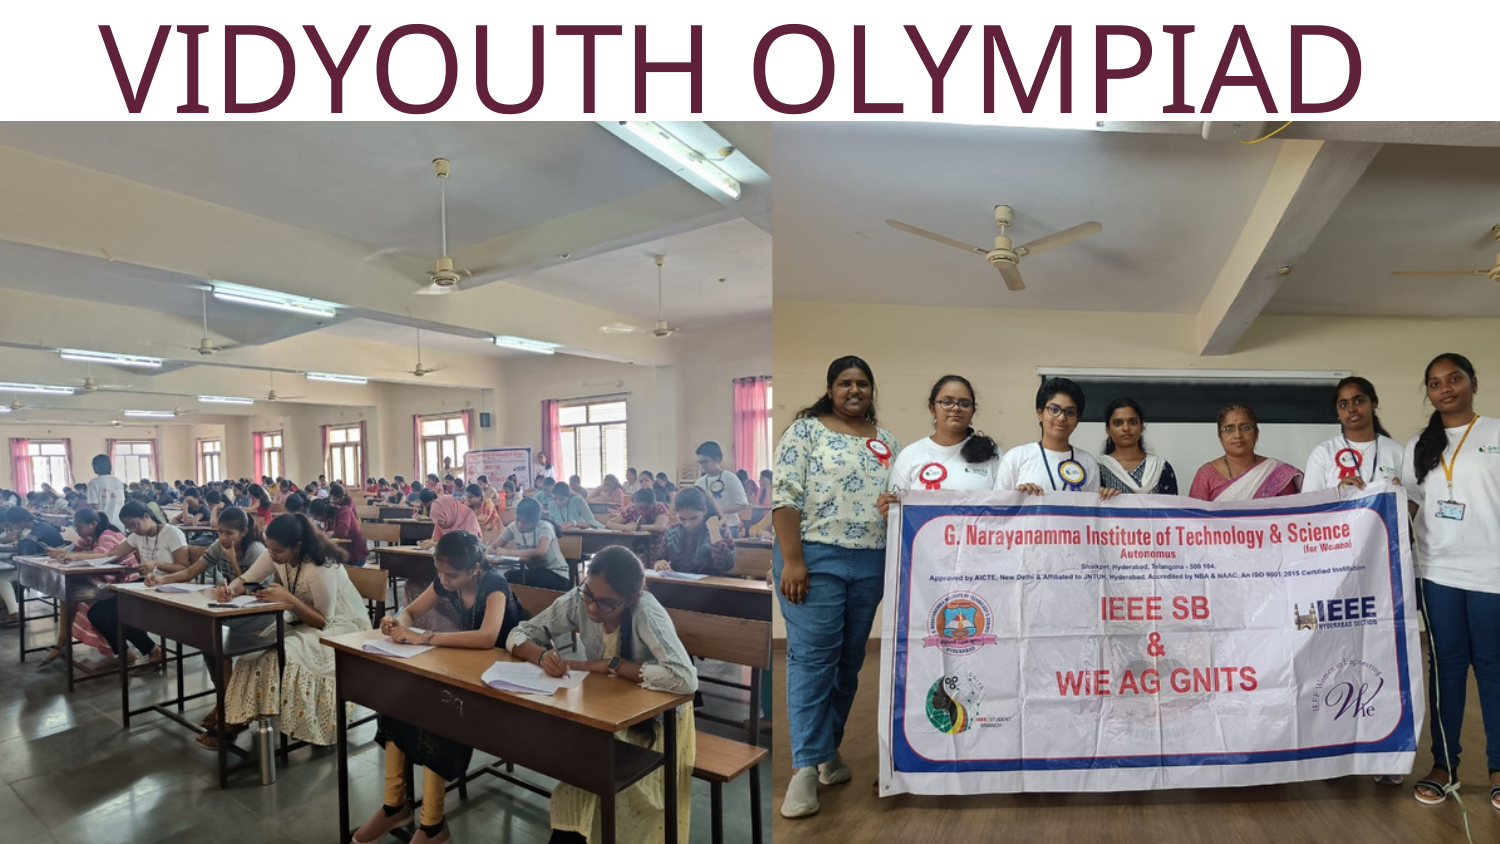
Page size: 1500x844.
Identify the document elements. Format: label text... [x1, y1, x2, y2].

text_box [0, 121, 772, 844]
text_box VIDYOUTH OLYMPIAD [84, 15, 1416, 121]
text_box [772, 121, 1500, 844]
